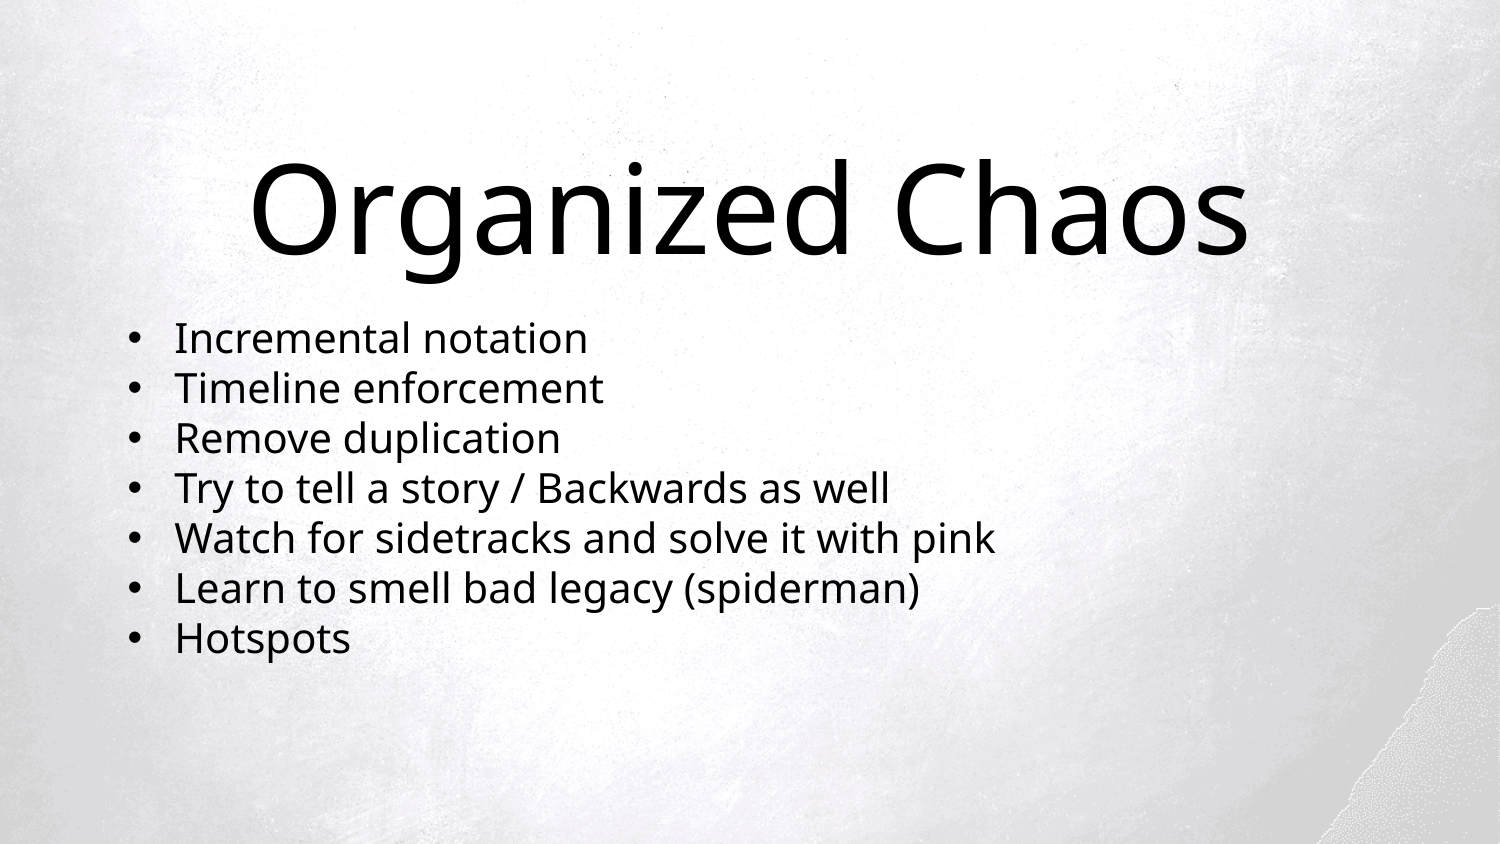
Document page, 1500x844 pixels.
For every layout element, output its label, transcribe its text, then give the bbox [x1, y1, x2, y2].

text_box Organized Chaos [112, 109, 1388, 300]
text_box Incremental notation Timeline enforcement Remove duplication Try to tell a story / Backwards as well Watch for sidetracks and solve it with pink Learn to smell bad legacy (spiderman) Hotspots [112, 376, 1388, 597]
picture [0, 0, 1500, 844]
